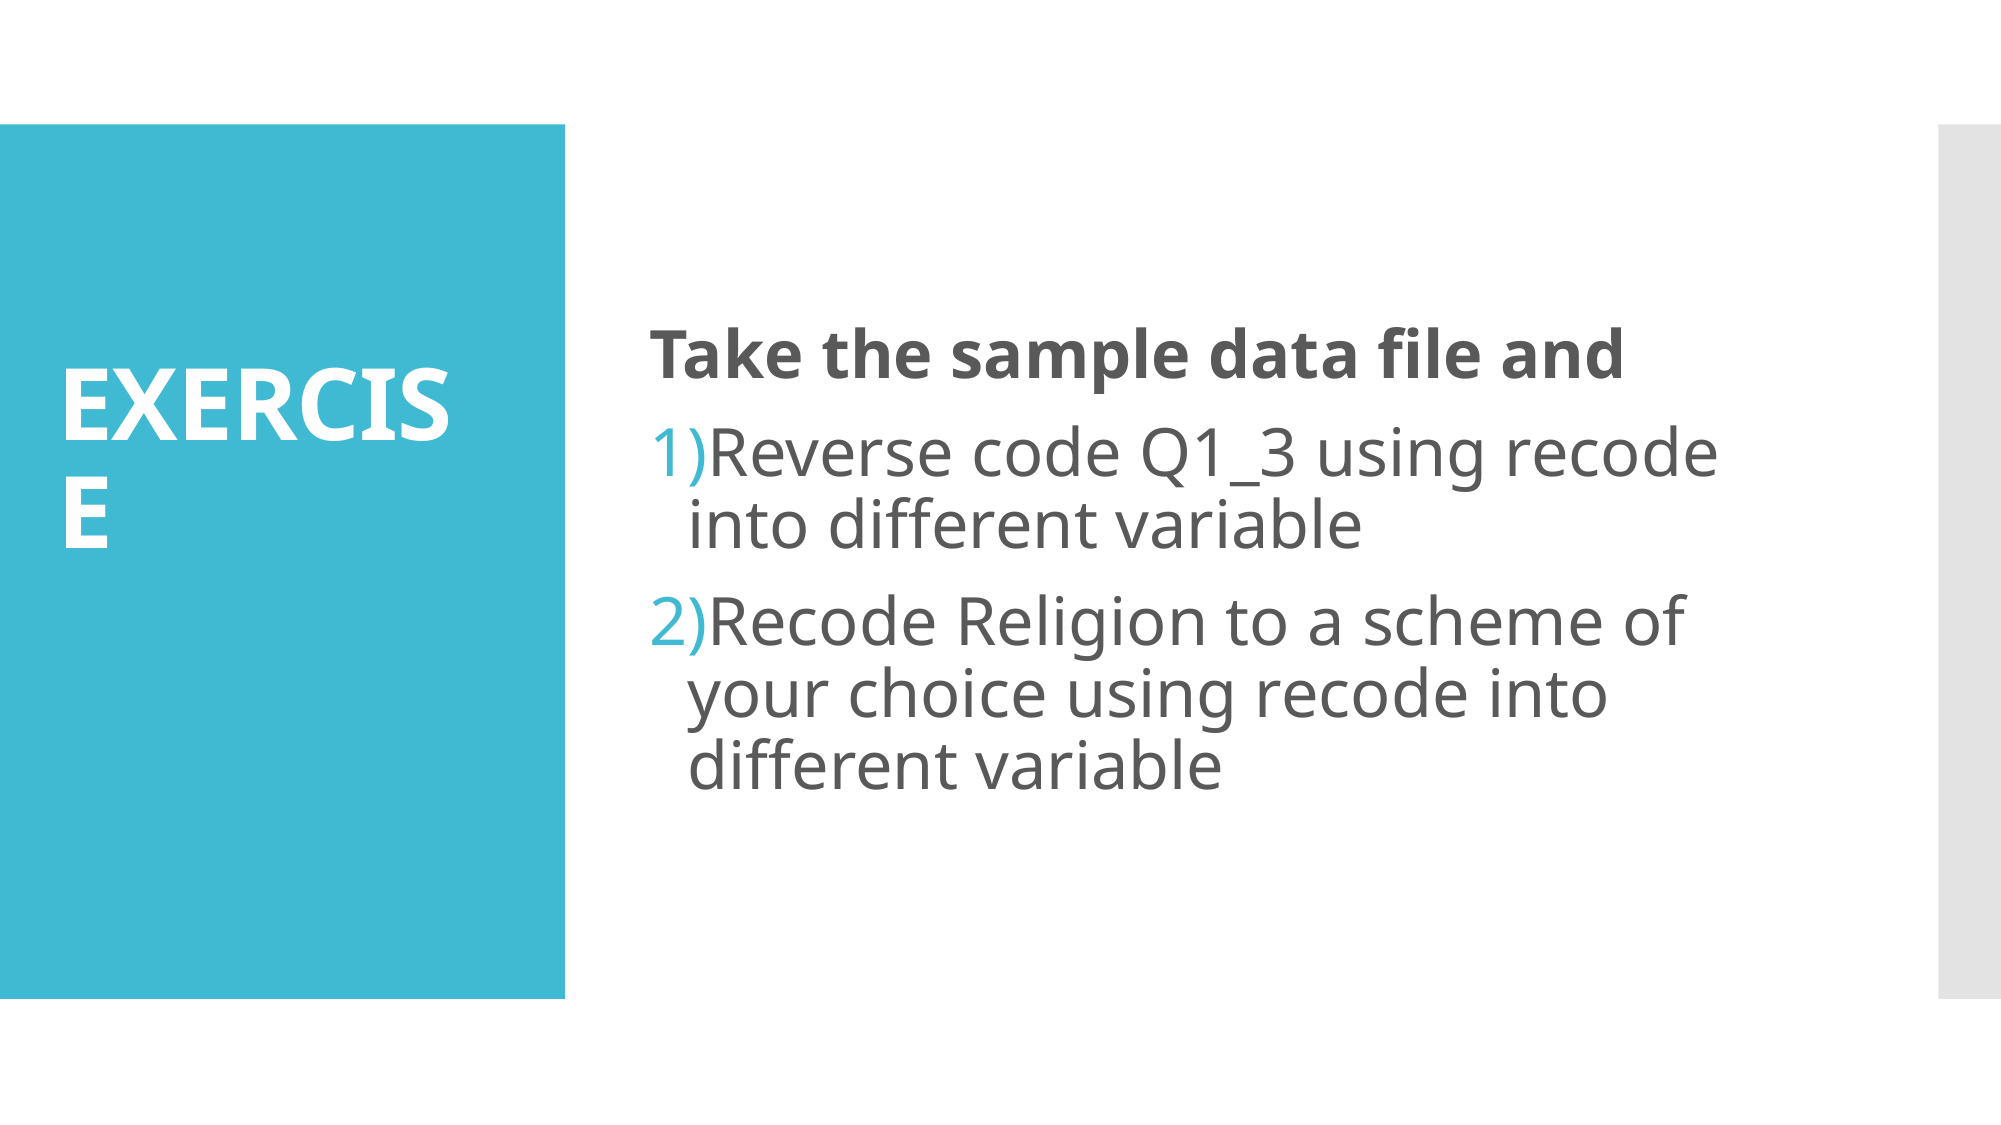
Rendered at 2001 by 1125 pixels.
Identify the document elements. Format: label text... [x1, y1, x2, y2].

list Take the sample data file and Reverse code Q1_3 using recode into different variable Recode Religion to a scheme of your choice using recode into different variable [634, 142, 1835, 983]
title EXERCISE [41, 187, 507, 578]
